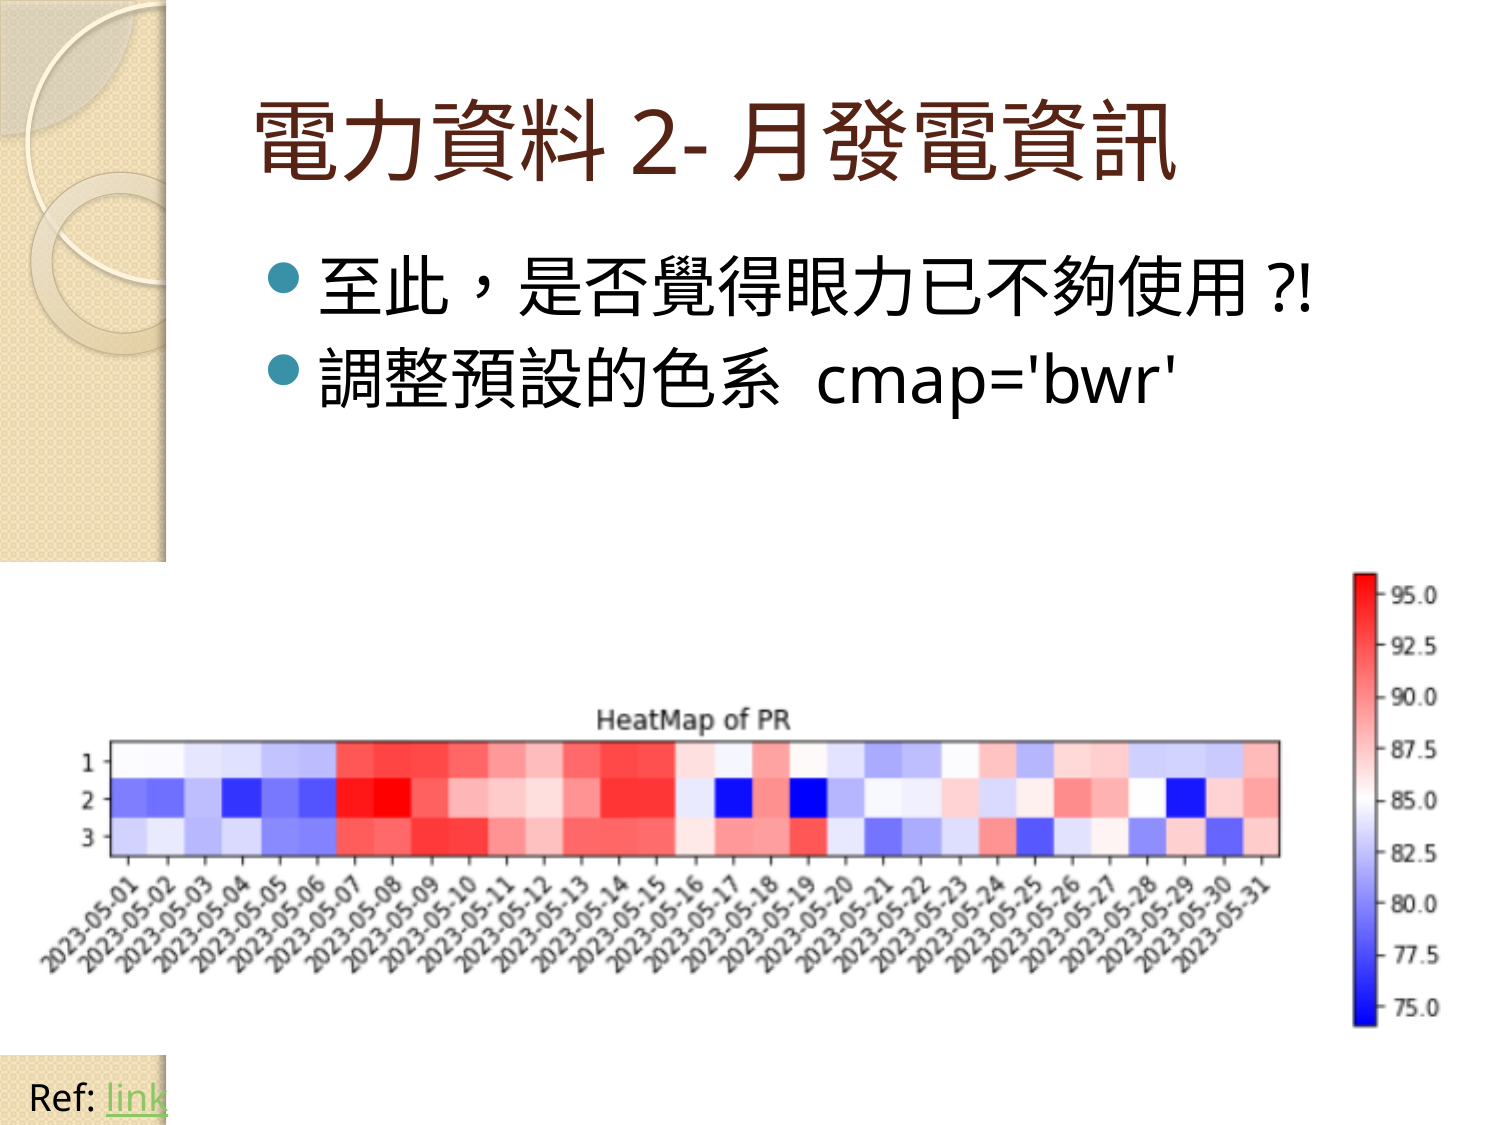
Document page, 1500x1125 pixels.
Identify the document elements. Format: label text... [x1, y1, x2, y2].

picture [0, 562, 1500, 1055]
list 至此，是否覺得眼力已不夠使用?! 調整預設的色系 cmap='bwr' [235, 237, 1466, 559]
text_box Ref: link [13, 1066, 184, 1125]
title 電力資料2-月發電資訊 [235, 45, 1466, 233]
